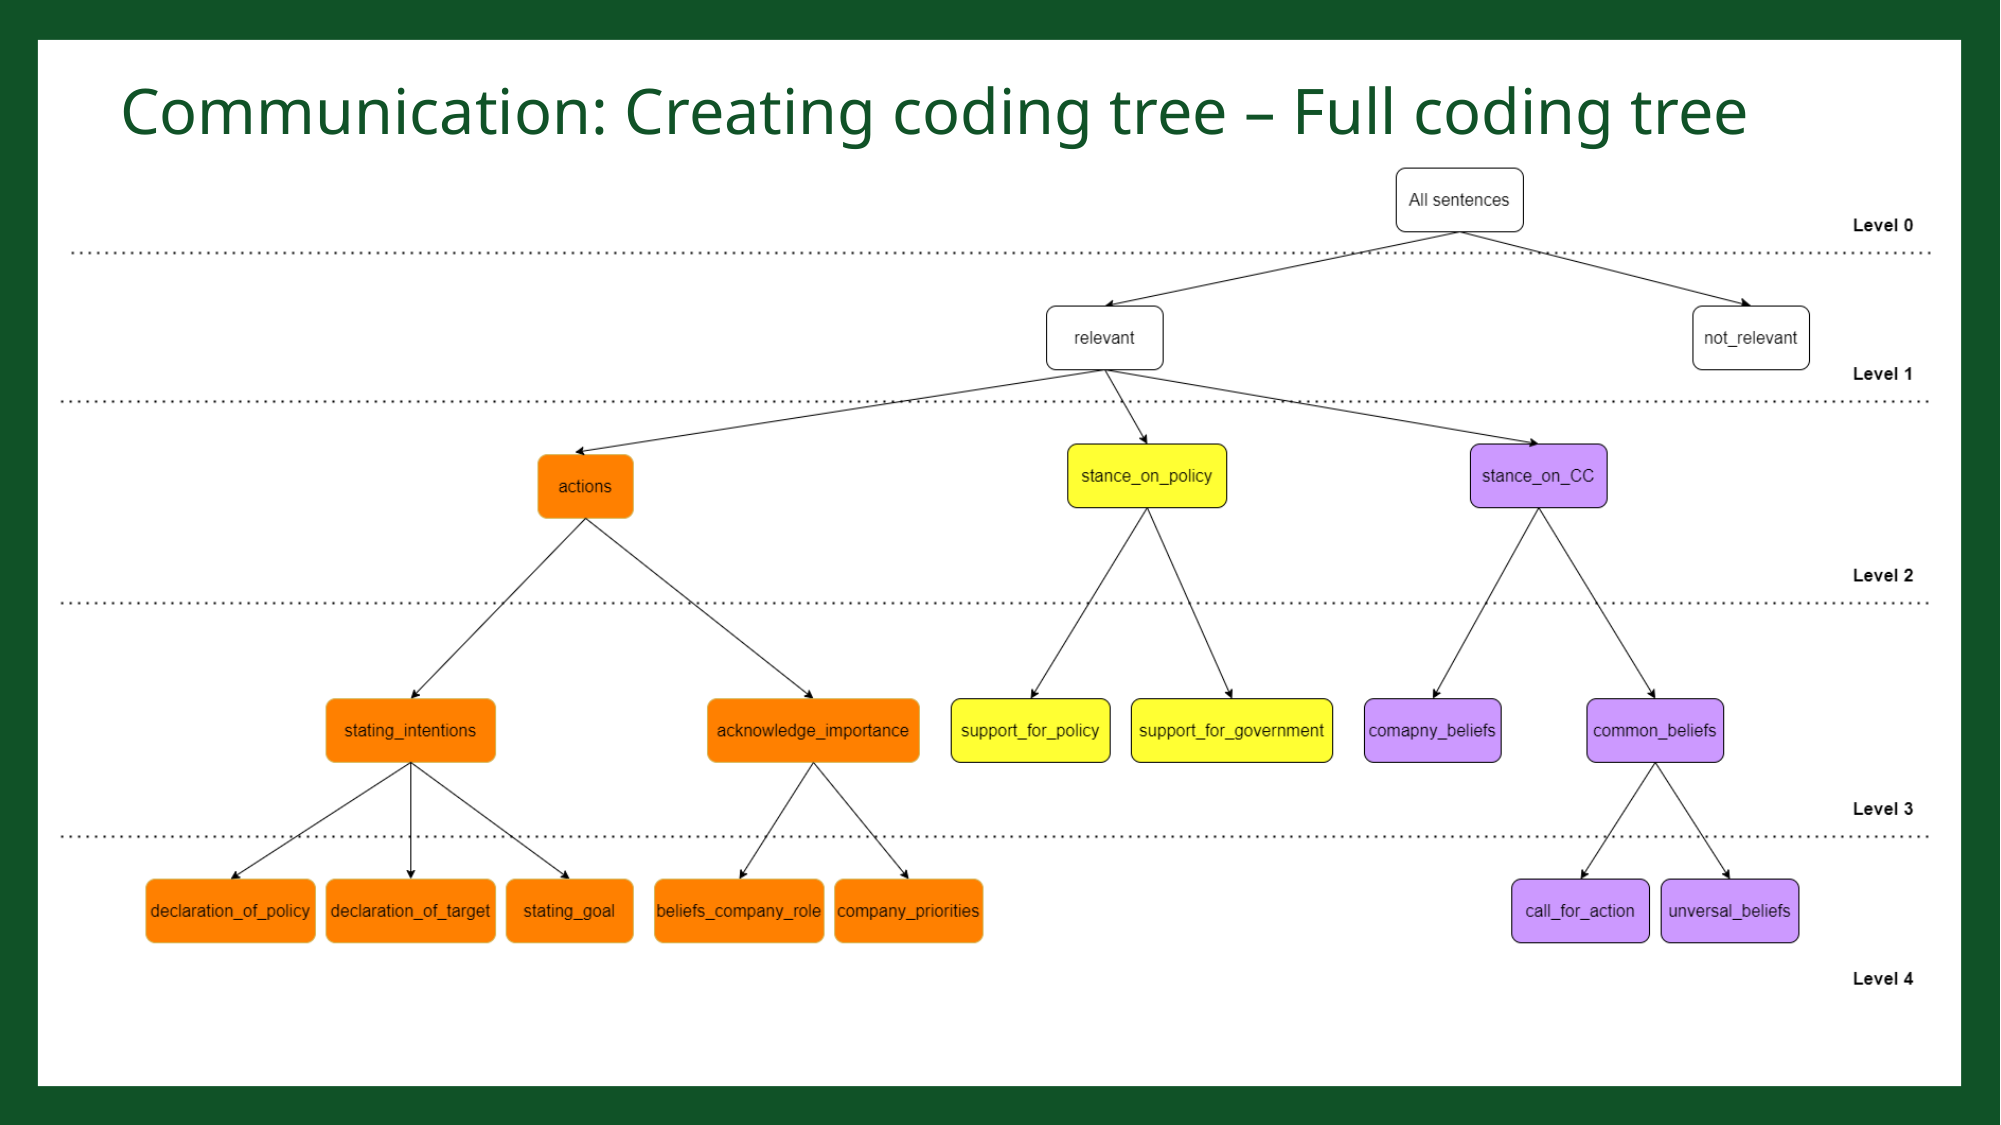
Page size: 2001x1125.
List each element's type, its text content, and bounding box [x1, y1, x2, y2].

text_box Communication: Creating coding tree – Full coding tree [105, 48, 1895, 156]
picture [49, 157, 1951, 1007]
